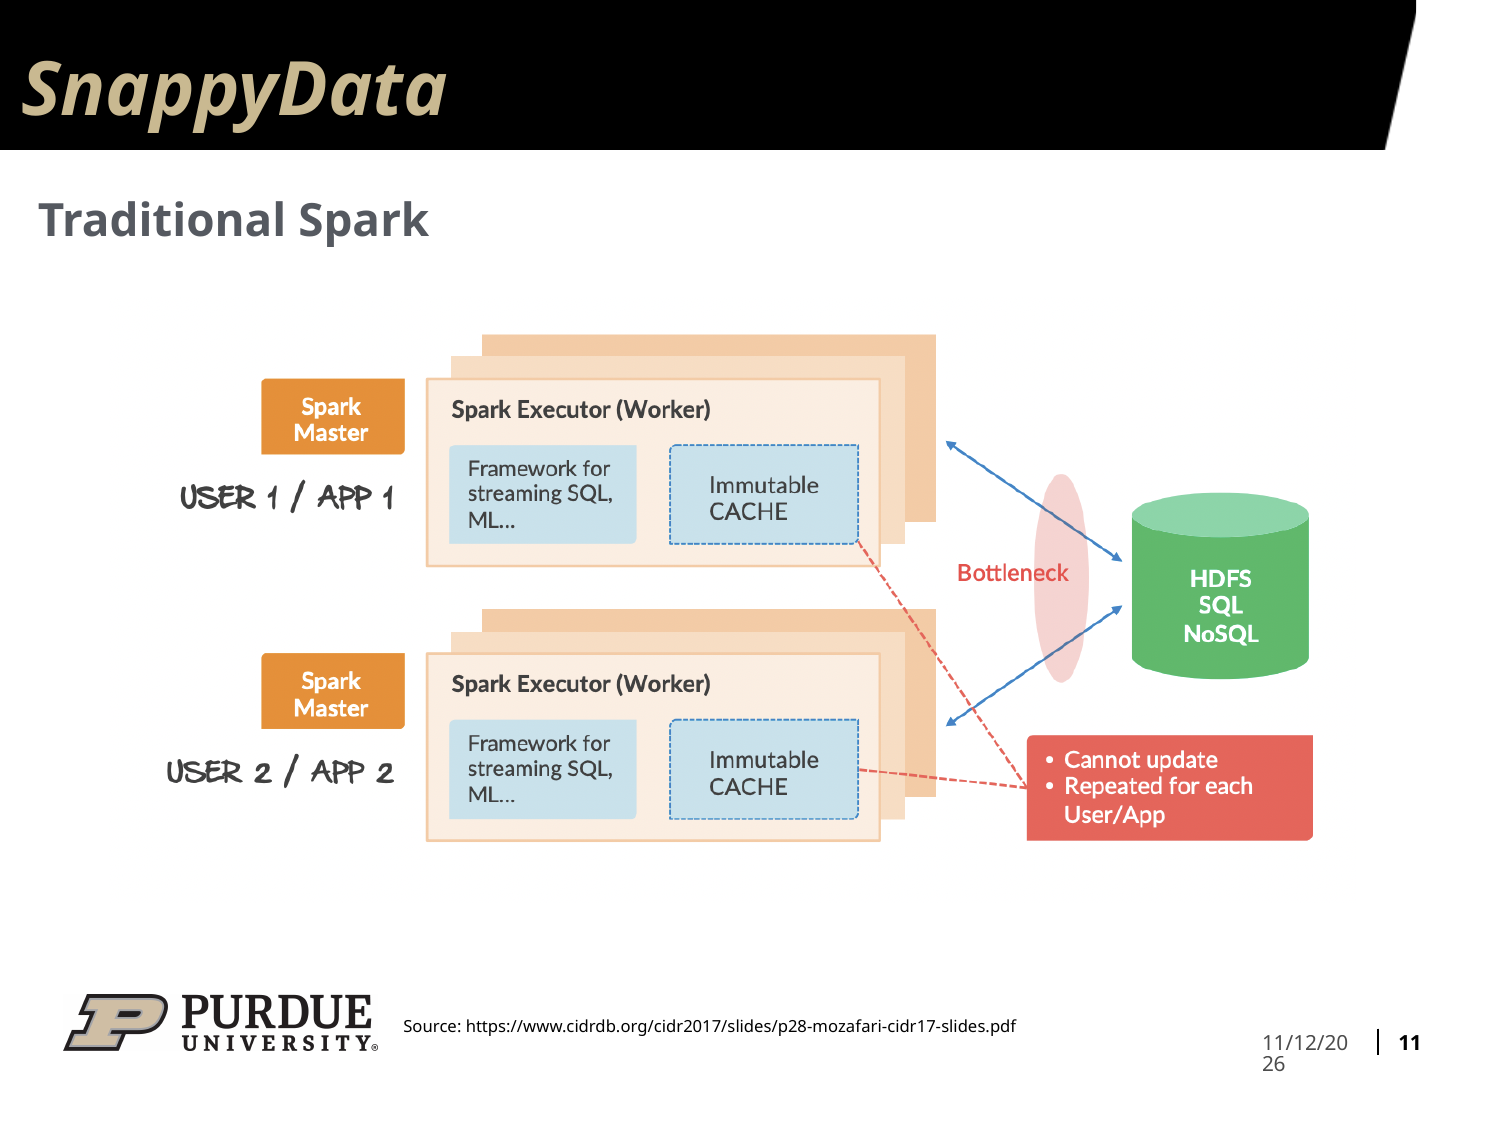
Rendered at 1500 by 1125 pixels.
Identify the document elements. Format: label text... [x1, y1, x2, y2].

subtitle Traditional Spark [37, 190, 939, 247]
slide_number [1247, 1017, 1375, 1071]
slide_number 11 [1380, 1013, 1441, 1074]
title SnappyData [18, 48, 1160, 136]
picture [109, 297, 1356, 903]
text_box Source: https://www.cidrdb.org/cidr2017/slides/p28-mozafari-cidr17-slides.pdf [388, 1008, 1273, 1044]
picture [63, 994, 378, 1051]
